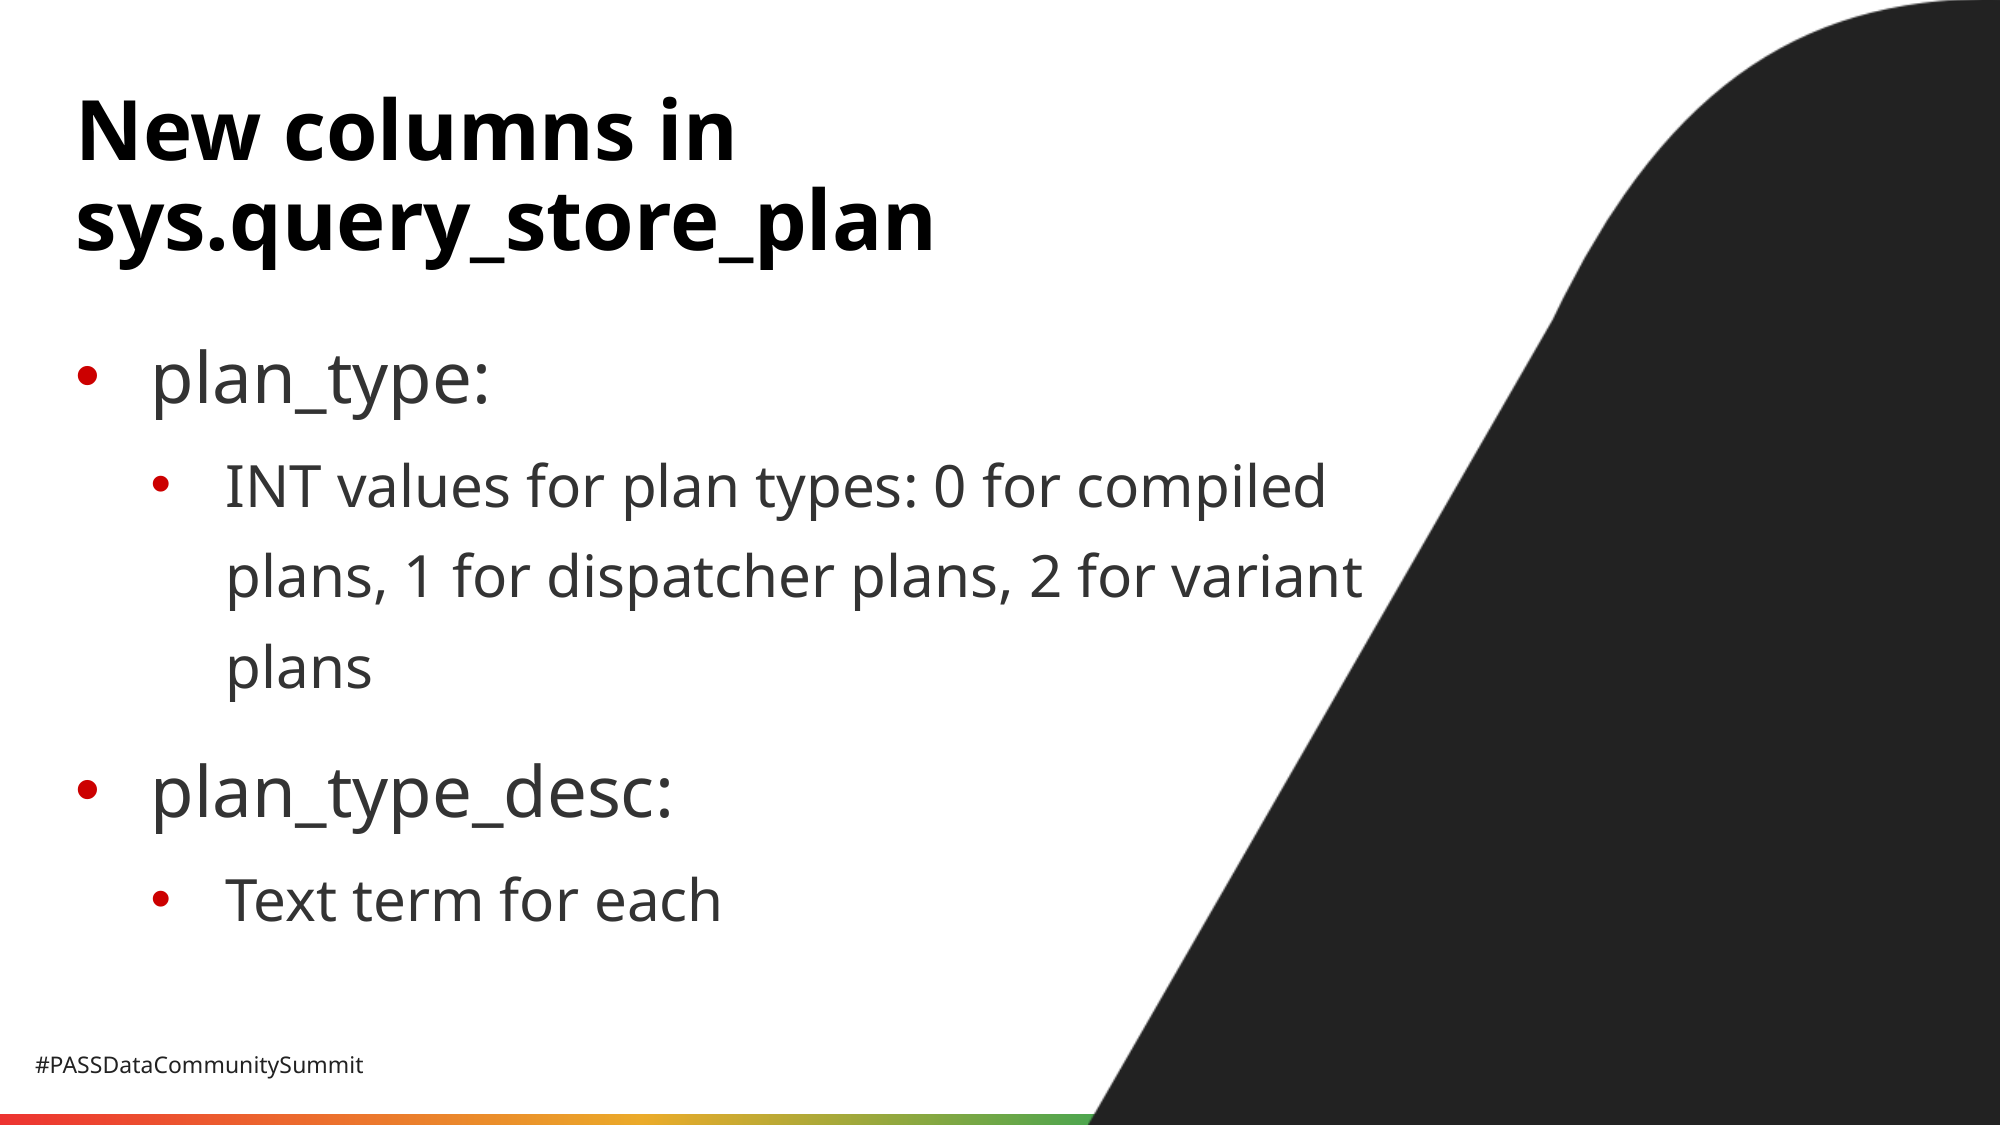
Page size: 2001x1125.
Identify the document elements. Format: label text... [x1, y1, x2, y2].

list plan_type: INT values for plan types: 0 for compiled plans, 1 for dispatcher plans, 2 for variant plans plan_type_desc: Text term for each [60, 299, 1400, 1014]
title New columns in sys.query_store_plan [60, 80, 1606, 299]
picture [0, 1114, 1094, 1125]
